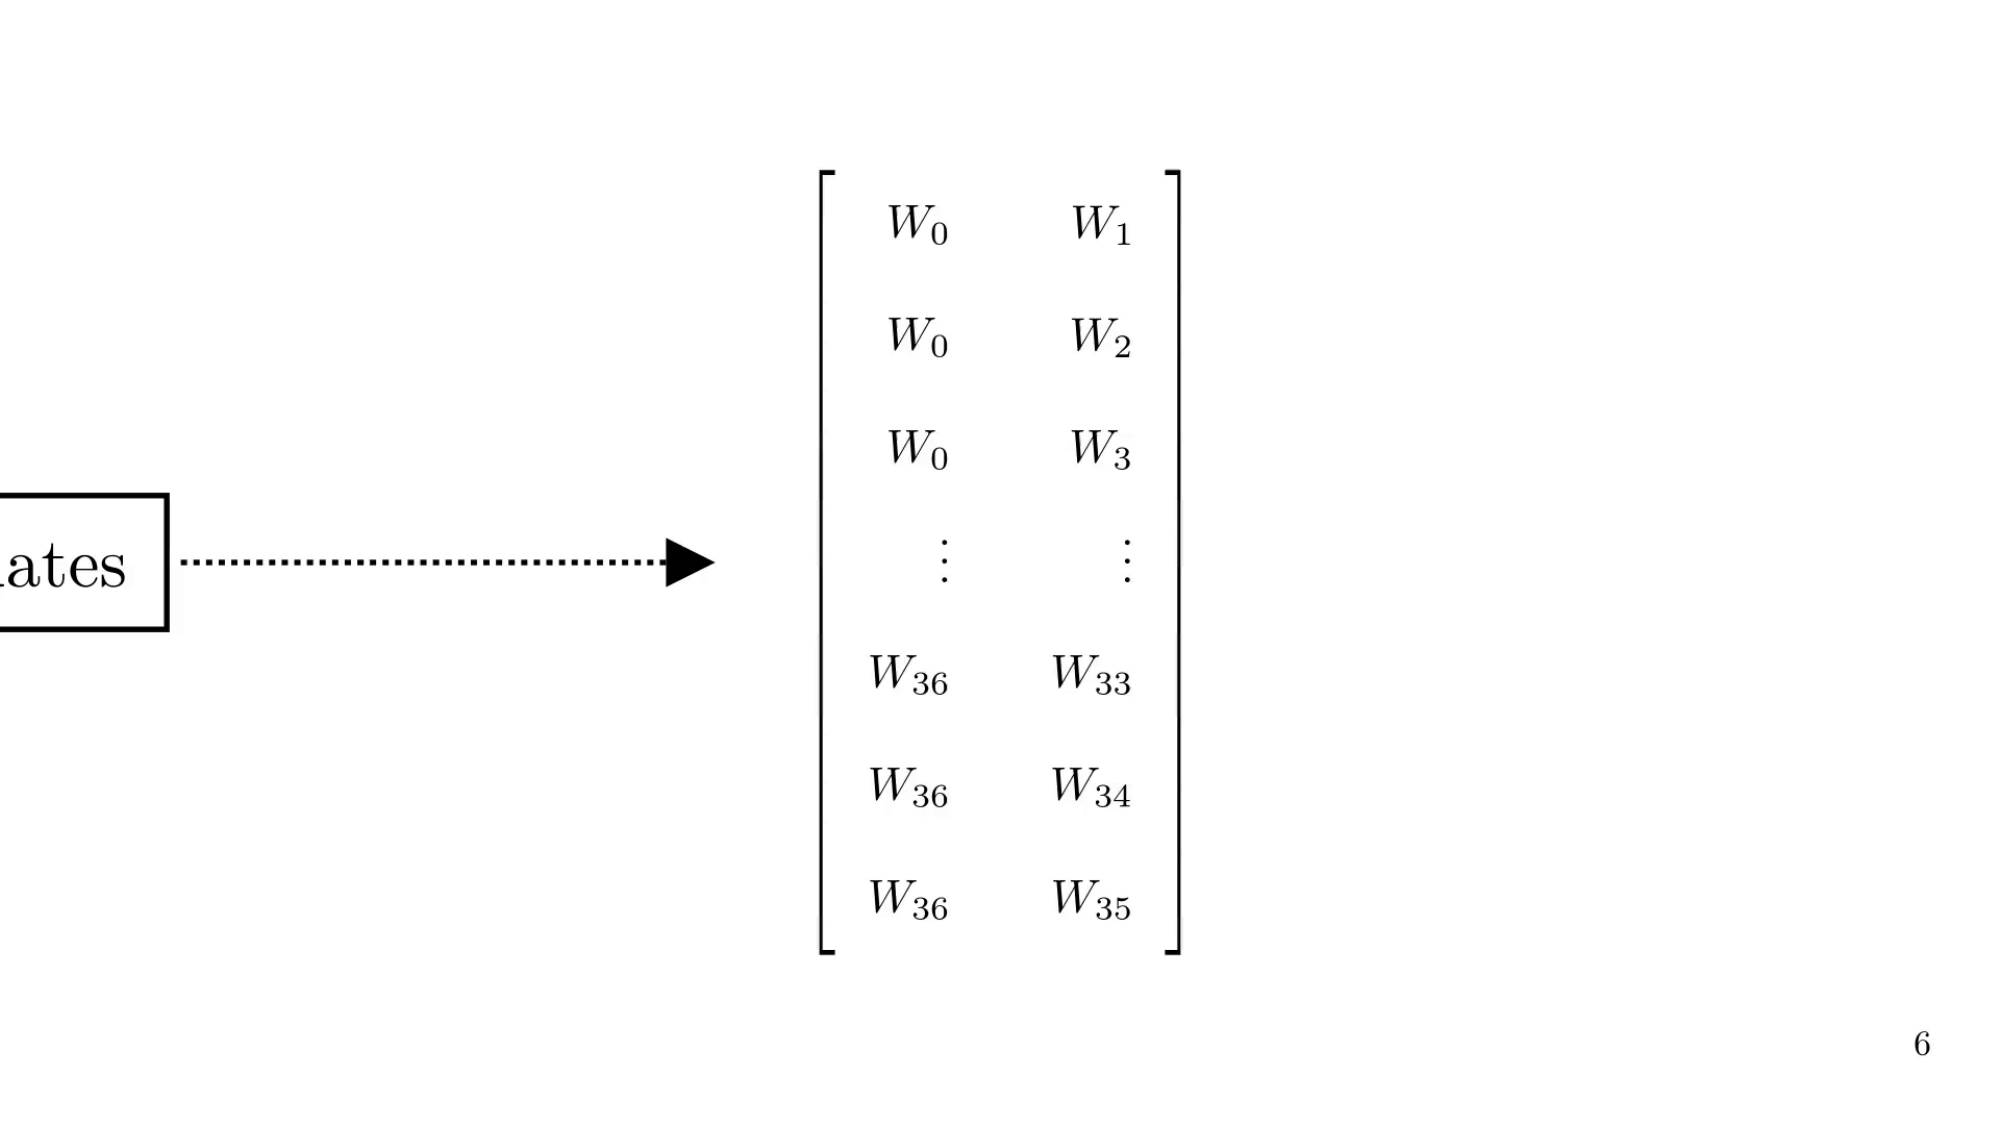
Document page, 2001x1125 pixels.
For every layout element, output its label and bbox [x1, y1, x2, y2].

text_box [0, 0, 2000, 1125]
